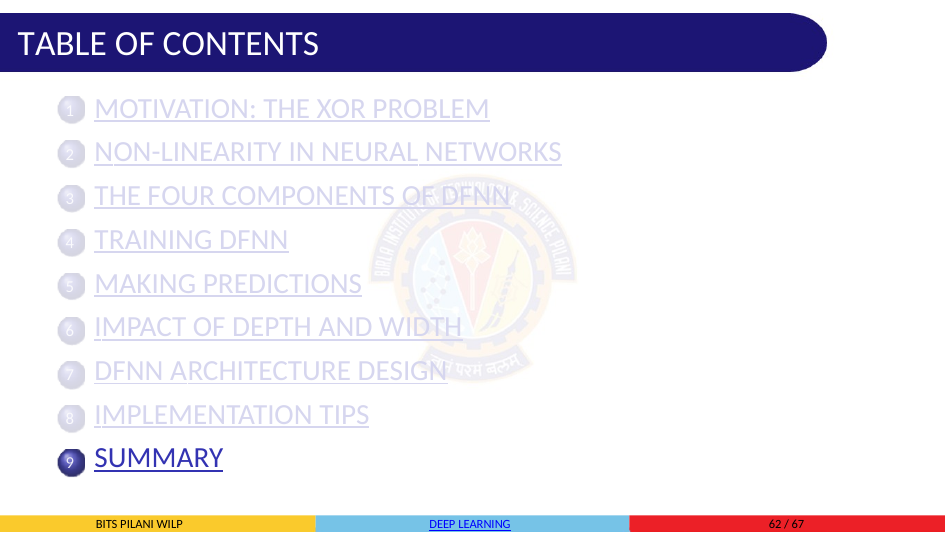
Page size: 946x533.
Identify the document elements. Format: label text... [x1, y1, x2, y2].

title Table of Contents [15, 17, 886, 110]
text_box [0, 515, 946, 531]
picture [0, 13, 945, 515]
text_box Motivation: The XOR Problem Non-Linearity in Neural Networks The Four Components of DFNN Training DFNN Making Predictions Impact of Depth and Width DFNN Architecture Design Implementation Tips Summary [92, 78, 641, 474]
